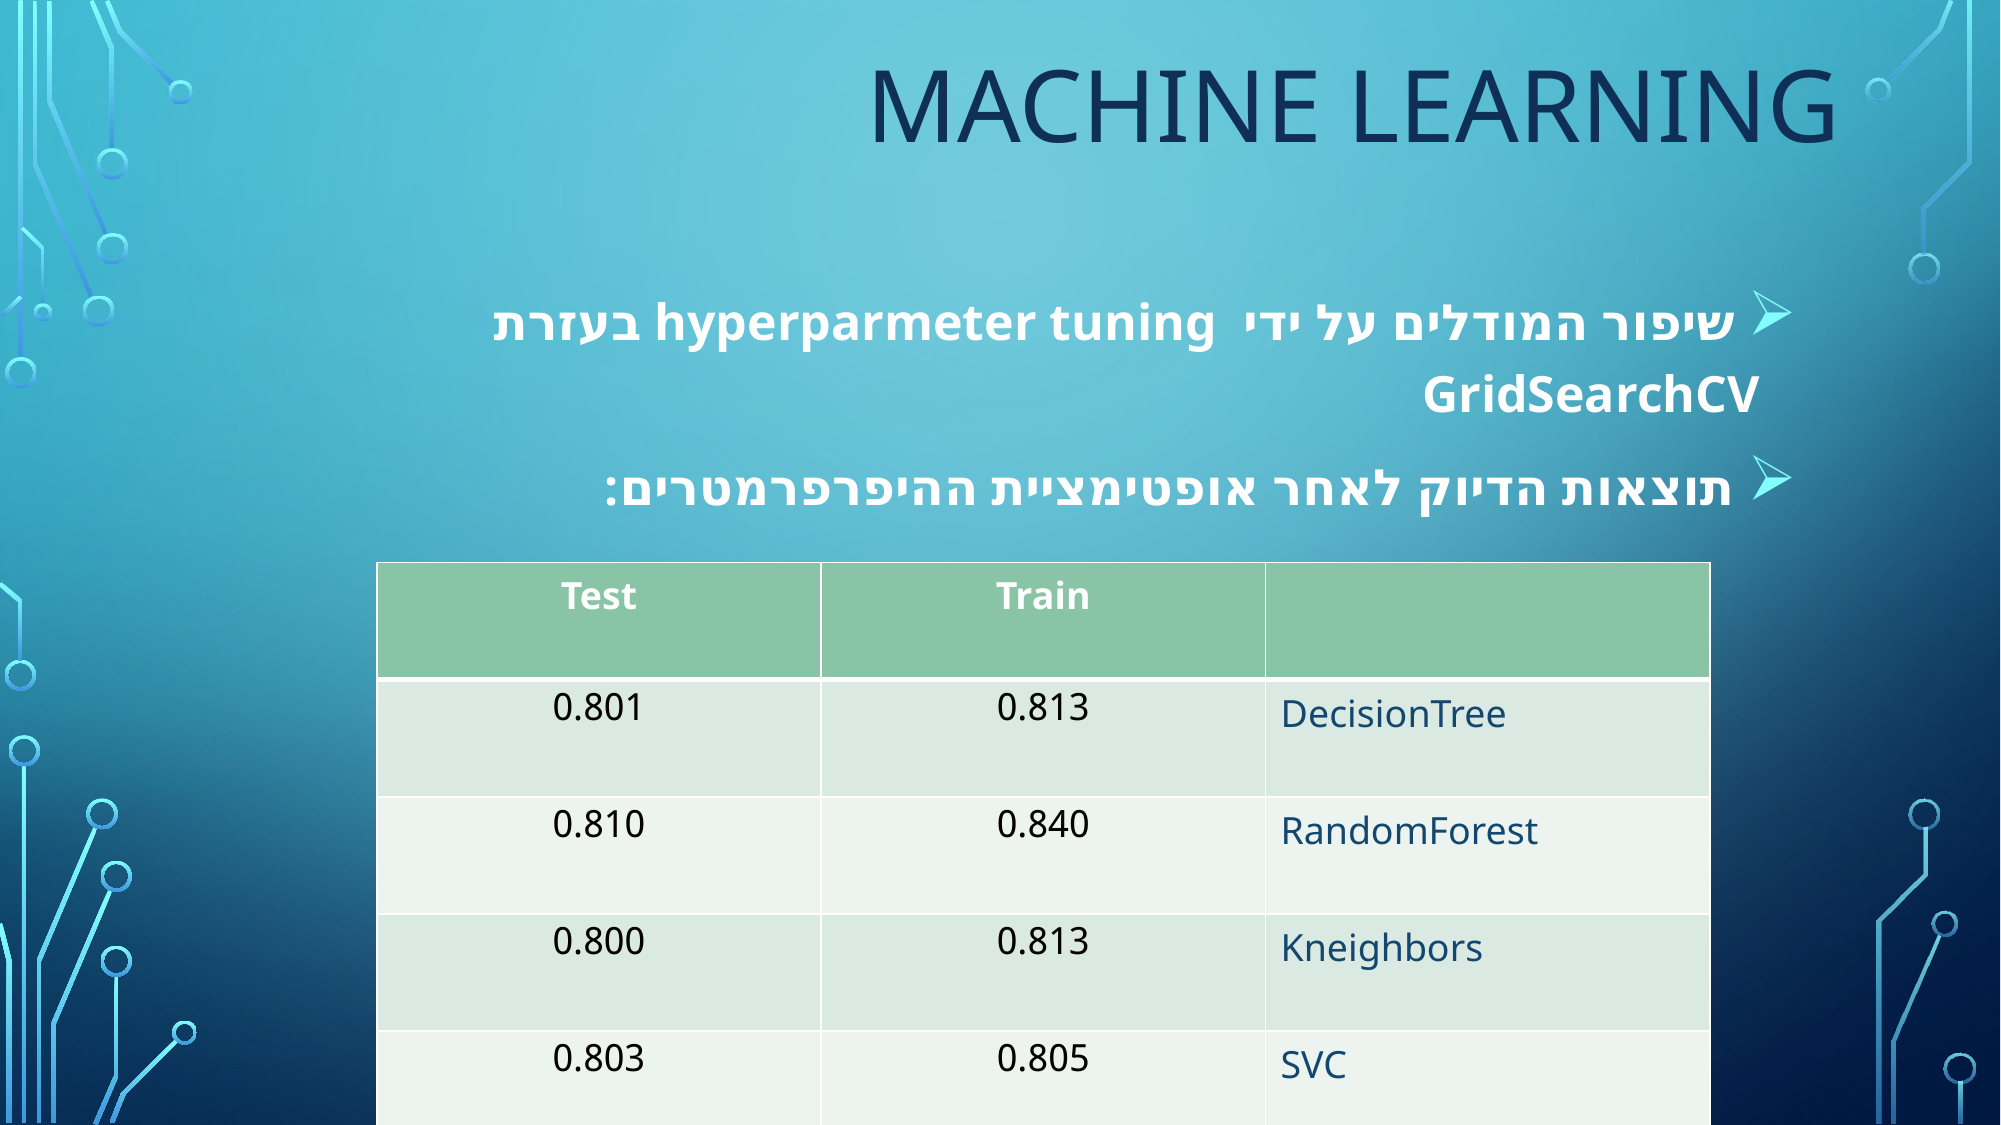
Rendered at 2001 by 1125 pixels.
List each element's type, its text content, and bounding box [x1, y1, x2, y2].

table_cell RandomForest [1266, 798, 1709, 913]
table_cell 0.813 [822, 682, 1265, 796]
table_cell 0.803 [378, 1032, 820, 1125]
table_cell 0.813 [822, 915, 1265, 1030]
table_cell 0.810 [378, 798, 820, 913]
table_header [1266, 563, 1709, 677]
table_header Test [378, 563, 820, 677]
table_cell DecisionTree [1266, 682, 1709, 796]
table_cell 0.805 [822, 1032, 1265, 1125]
table_header Train [822, 563, 1265, 677]
table_cell Kneighbors [1266, 915, 1709, 1030]
table_cell 0.800 [378, 915, 820, 1030]
title Machine Learning [230, 0, 1856, 232]
table_cell SVC [1266, 1032, 1709, 1125]
list שיפור המודלים על ידי hyperparmeter tuning בעזרת GridSearchCV תוצאות הדיוק לאחר אופטימציית ההיפרפרמטרים: [187, 270, 1813, 950]
table_cell 0.840 [822, 798, 1265, 913]
table_cell 0.801 [378, 682, 820, 796]
